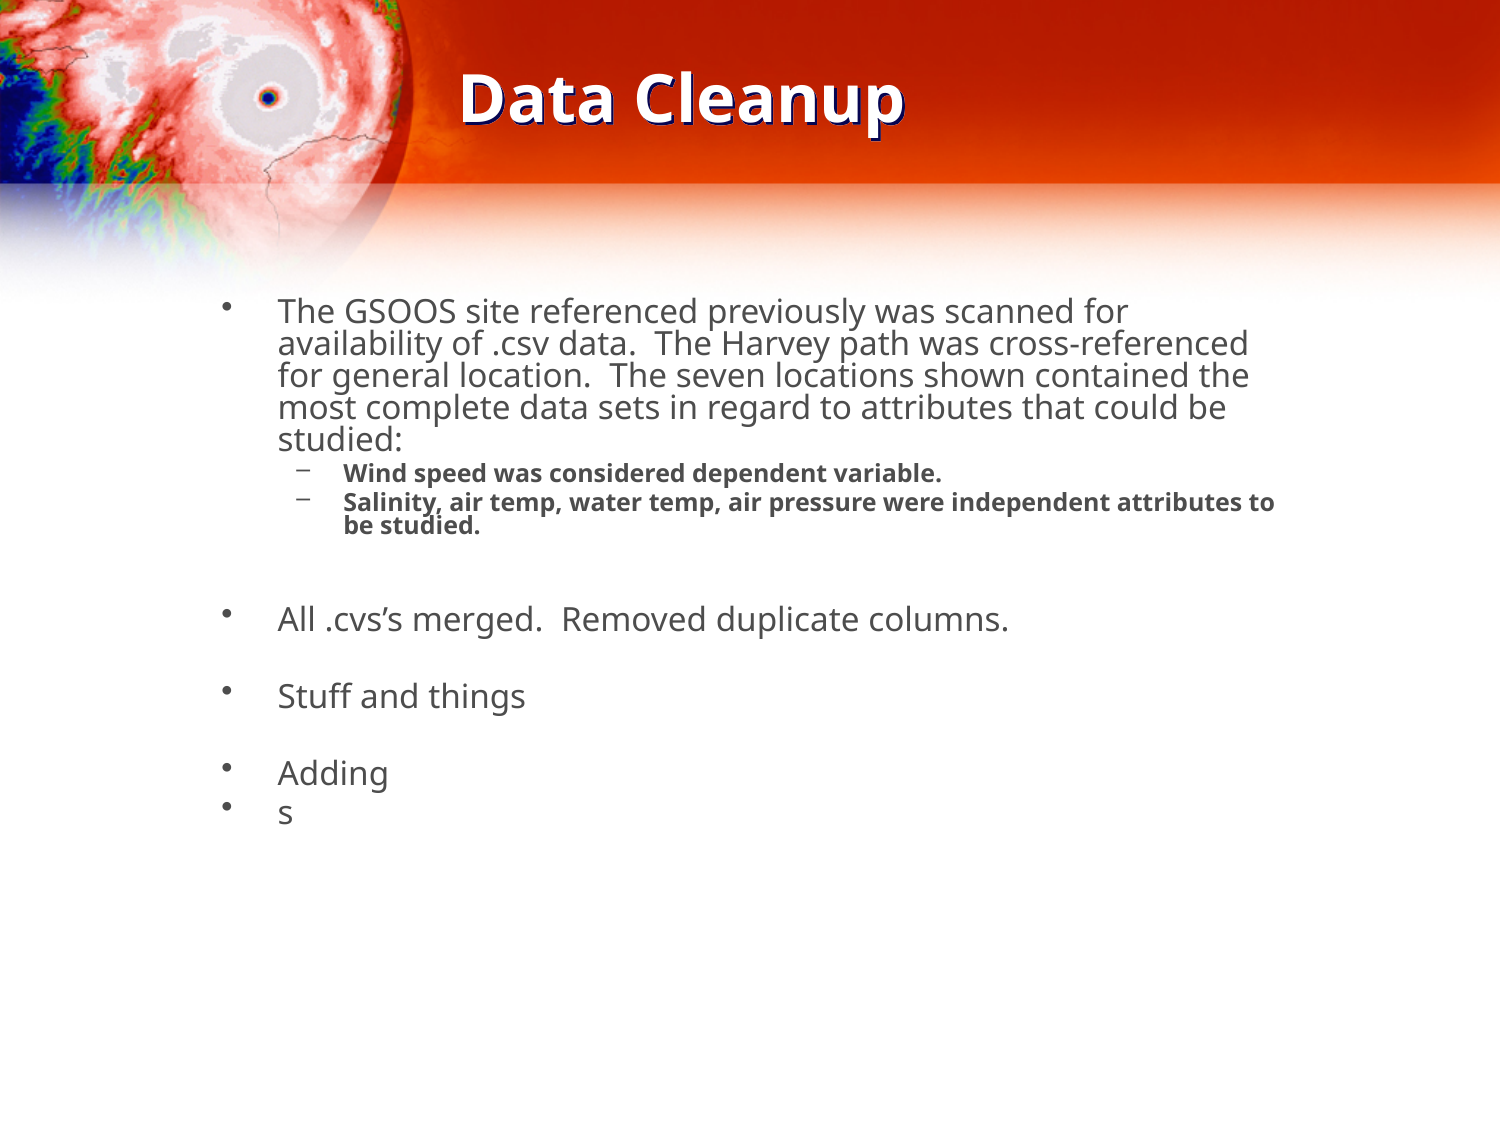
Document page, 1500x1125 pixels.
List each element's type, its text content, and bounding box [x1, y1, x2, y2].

picture [0, 0, 1500, 1125]
list The GSOOS site referenced previously was scanned for availability of .csv data. The Harvey path was cross-referenced for general location. The seven locations shown contained the most complete data sets in regard to attributes that could be studied: Wind speed was considered dependent variable. Salinity, air temp, water temp, air pressure were independent attributes to be studied. All .cvs’s merged. Removed duplicate columns. Stuff and things Adding s [206, 290, 1317, 425]
title Data Cleanup [442, 42, 1400, 150]
